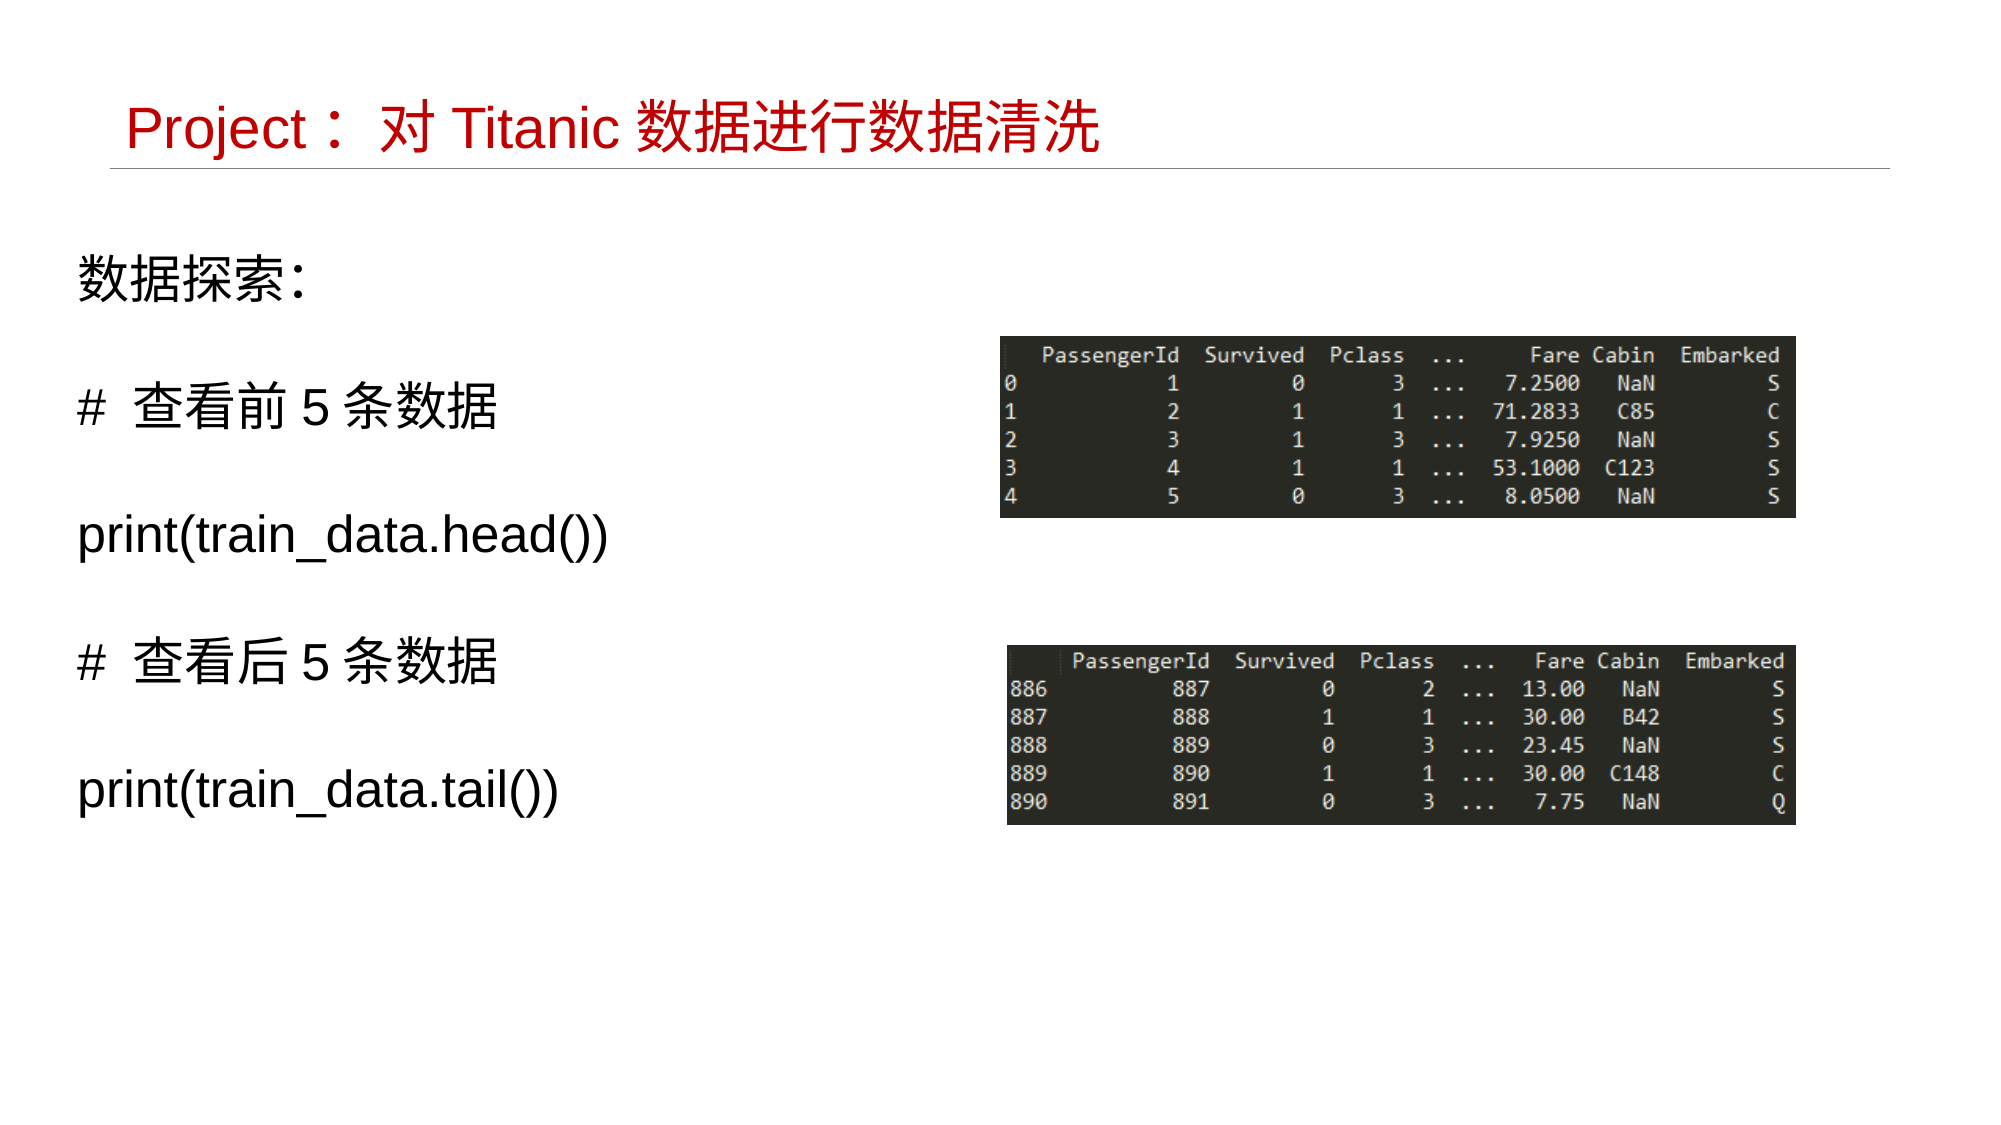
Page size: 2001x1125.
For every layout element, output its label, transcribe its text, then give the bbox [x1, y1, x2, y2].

title Project：对Titanic数据进行数据清洗 [109, 0, 1890, 169]
picture [1006, 645, 1797, 825]
picture [1000, 336, 1797, 518]
text_box 数据探索： # 查看前5条数据 print(train_data.head()) # 查看后5条数据 print(train_data.tail()) [69, 195, 1001, 1088]
